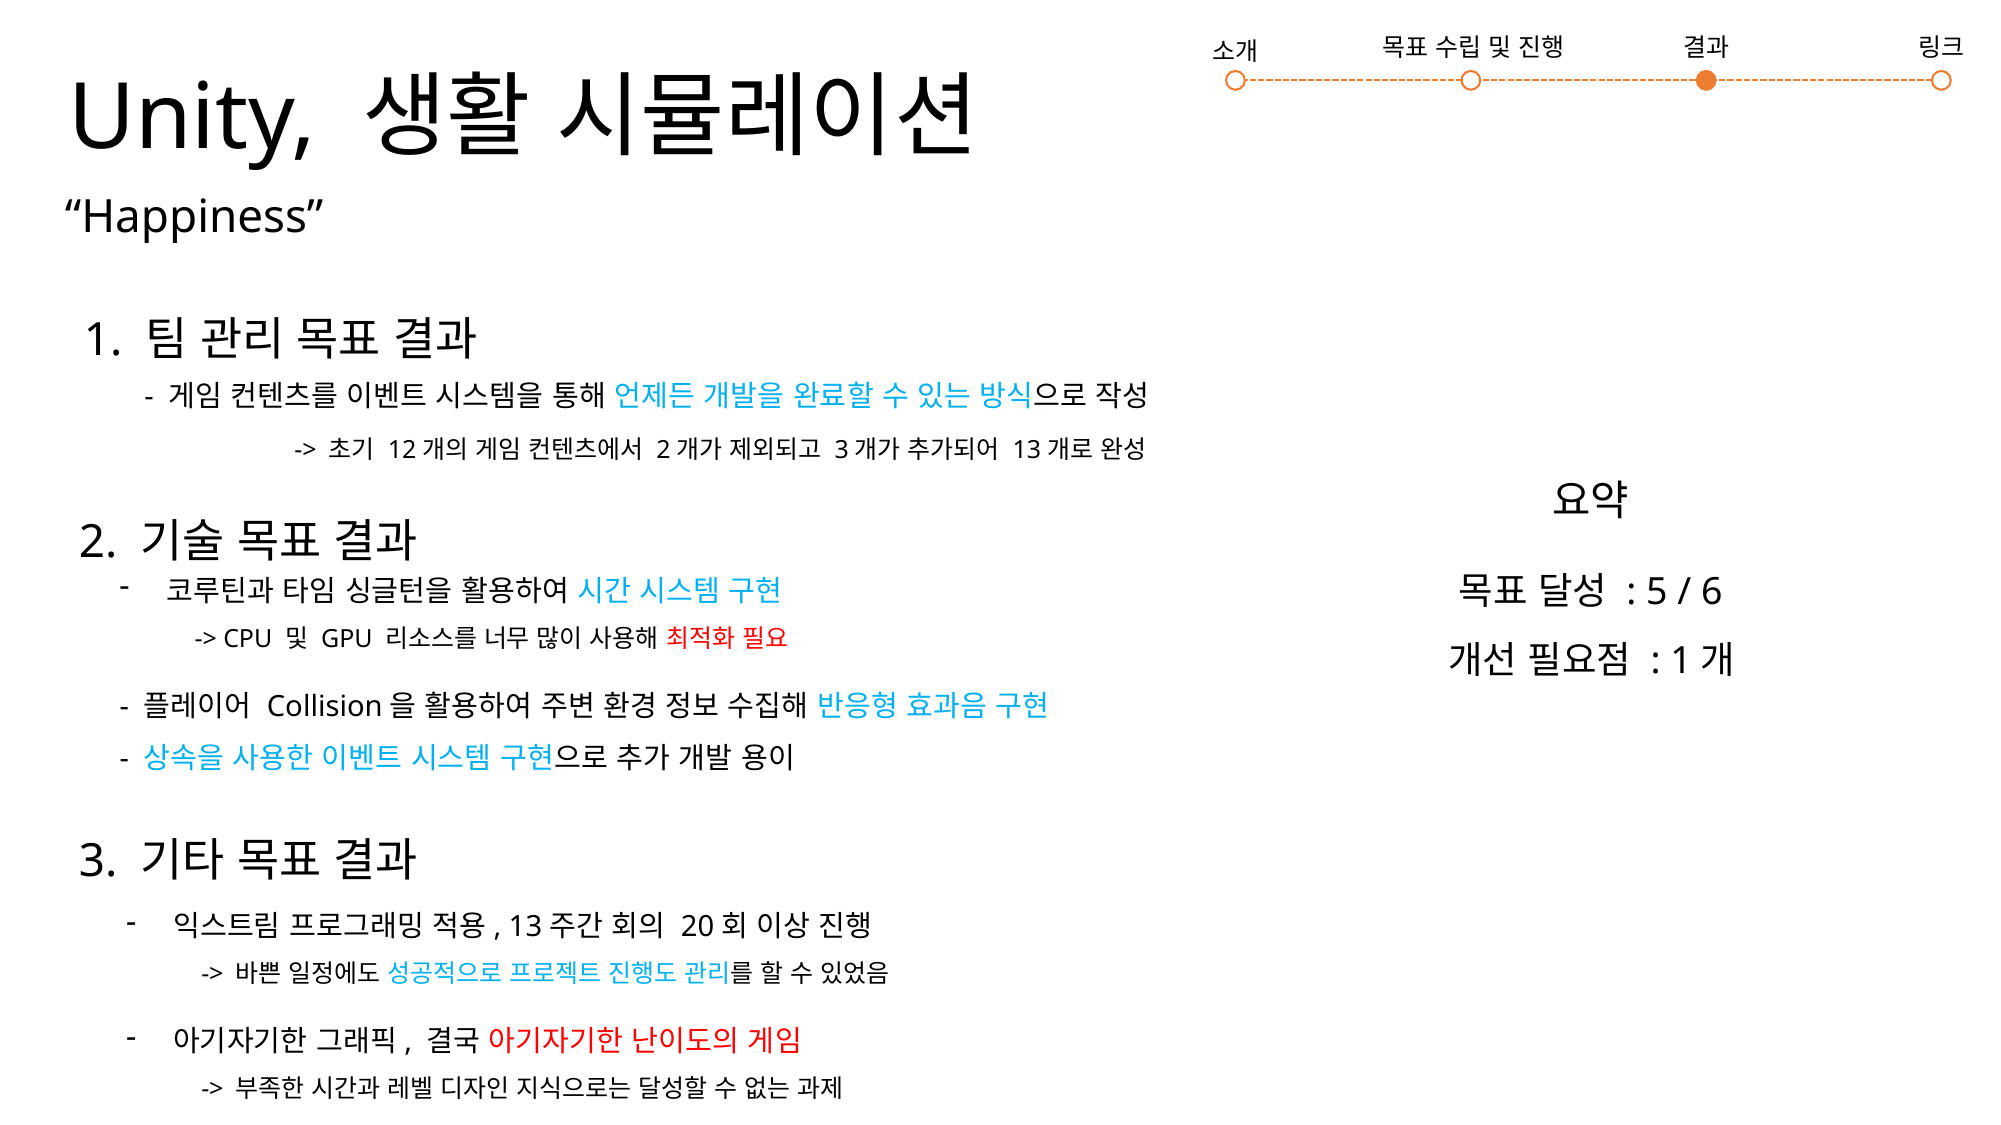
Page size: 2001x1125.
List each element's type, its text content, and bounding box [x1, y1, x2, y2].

text_box 결과 [1668, 23, 1745, 69]
text_box 요약 [1537, 466, 1645, 532]
text_box [1224, 74, 1246, 91]
text_box 1. 팀 관리 목표 결과 [69, 274, 493, 373]
text_box 2. 기술 목표 결과 [64, 477, 433, 575]
text_box 3. 기타 목표 결과 [64, 795, 433, 893]
text_box “Happiness” [50, 179, 339, 249]
text_box 링크 [1903, 23, 1980, 69]
title Unity, 생활 시뮬레이션 [53, 9, 1246, 228]
text_box 익스트림 프로그래밍 적용, 13주간 회의 20회 이상 진행 -> 바쁜 일정에도 성공적으로 프로젝트 진행도 관리를 할 수 있었음 아기자기한 그래픽, 결국 아기자기한 난이도의 게임 -> 부족한 시간과 레벨 디자인 지식으로는 달성할 수 없는 과제 [111, 882, 905, 1110]
text_box - 게임 컨텐츠를 이벤트 시스템을 통해 언제든 개발을 완료할 수 있는 방식으로 작성 -> 초기 12개의 게임 컨텐츠에서 2개가 제외되고 3개가 추가되어 13개로 완성 [129, 352, 1165, 472]
text_box 개선 필요점 : 1개 [1433, 628, 1751, 688]
text_box 목표 달성 : 5 / 6 [1443, 559, 1738, 619]
text_box [1931, 69, 1952, 91]
text_box 소개 [1197, 28, 1274, 74]
text_box 목표 수립 및 진행 [1367, 24, 1580, 69]
text_box [1695, 69, 1717, 91]
text_box 코루틴과 타임 싱글턴을 활용하여 시간 시스템 구현 -> CPU 및 GPU 리소스를 너무 많이 사용해 최적화 필요 - 플레이어 Collision을 활용하여 주변 환경 정보 수집해 반응형 효과음 구현 - 상속을 사용한 이벤트 시스템 구현으로 추가 개발 용이 [104, 547, 1065, 783]
text_box [1460, 69, 1482, 91]
